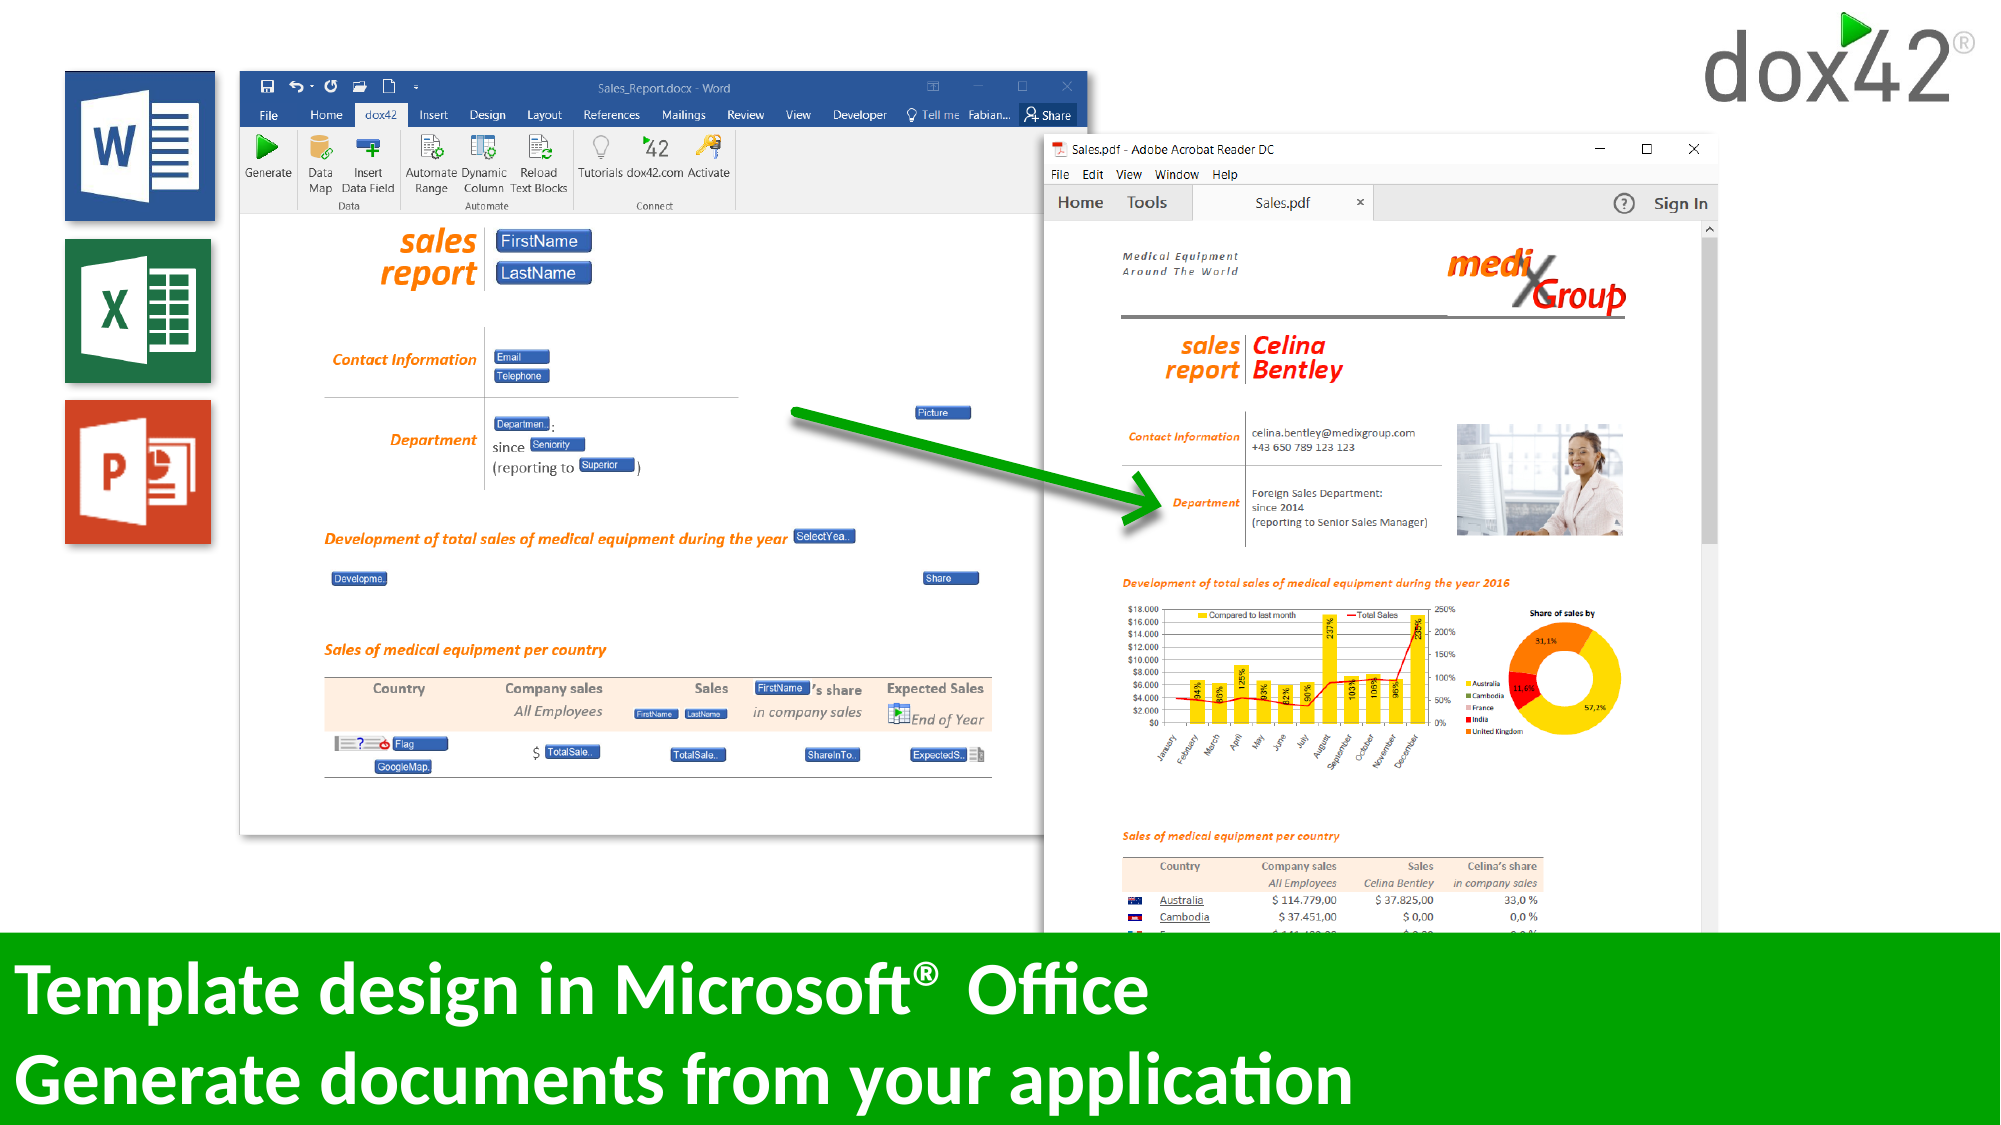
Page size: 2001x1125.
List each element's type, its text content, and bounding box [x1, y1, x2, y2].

picture [239, 71, 1718, 954]
picture [64, 239, 211, 383]
picture [64, 71, 215, 221]
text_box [795, 411, 1162, 507]
picture [64, 400, 211, 544]
picture [1705, 12, 1975, 102]
text_box Template design in Microsoft® Office Generate documents from your application [0, 932, 2000, 1125]
